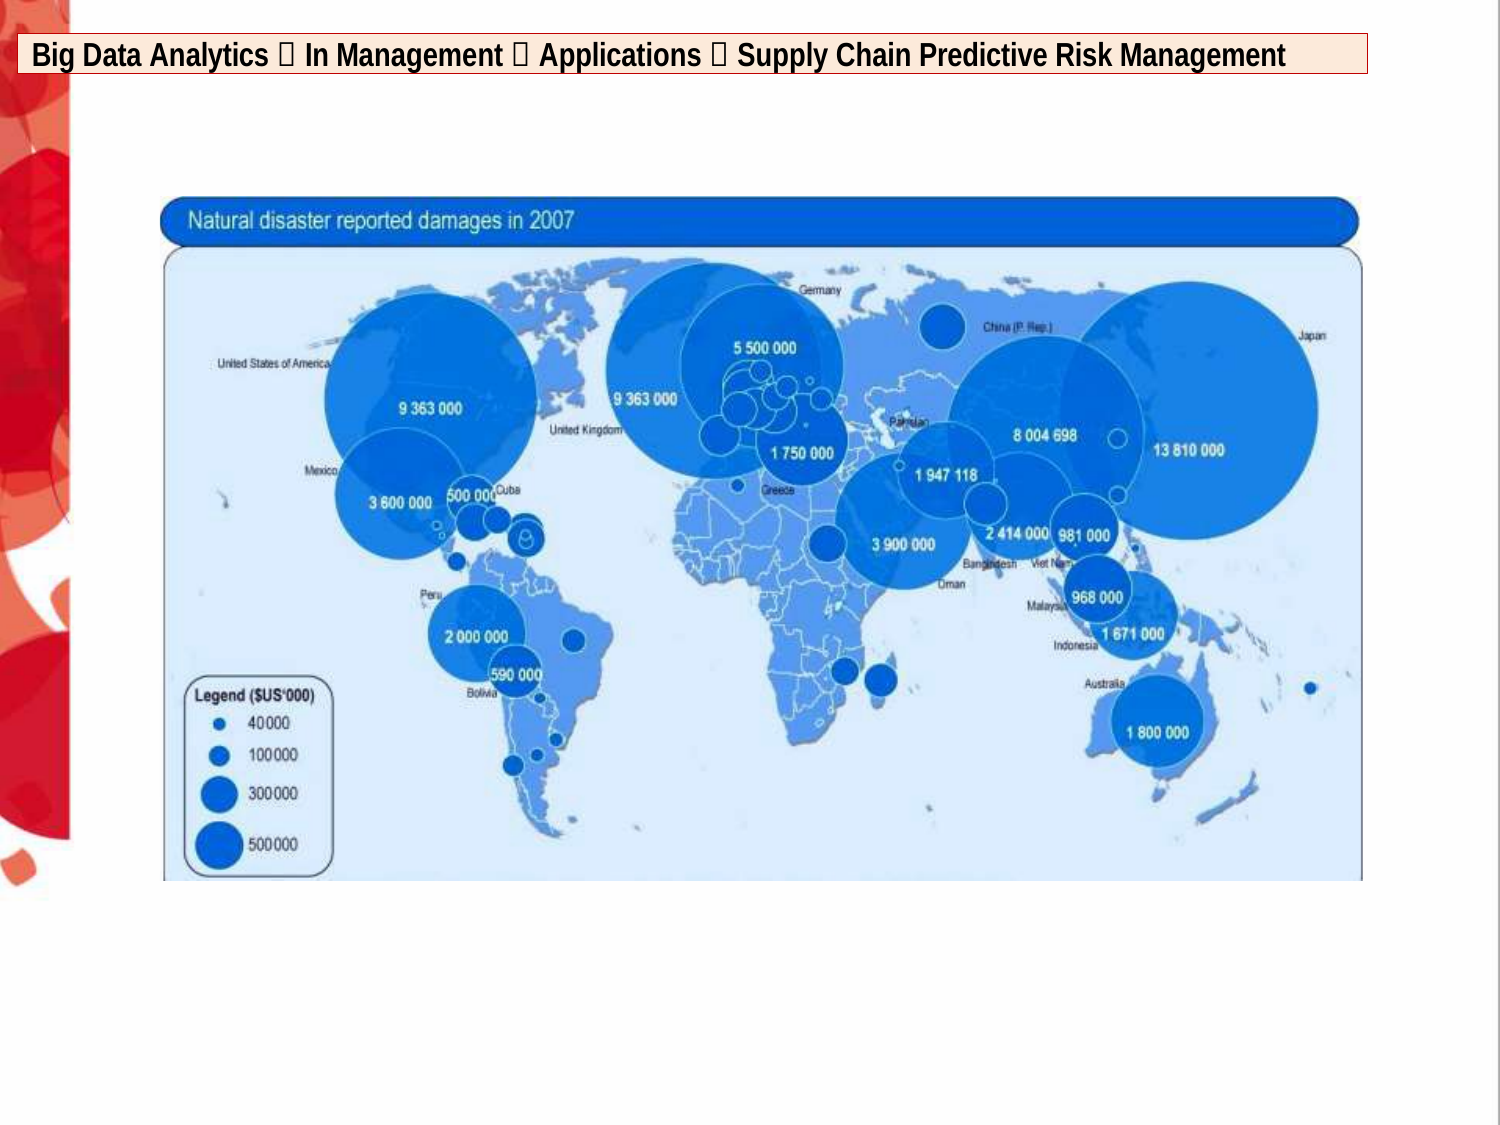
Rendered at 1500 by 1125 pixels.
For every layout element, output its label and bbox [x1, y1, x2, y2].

picture [0, 0, 1500, 1125]
text_box [159, 196, 1363, 881]
text_box [17, 33, 1368, 74]
